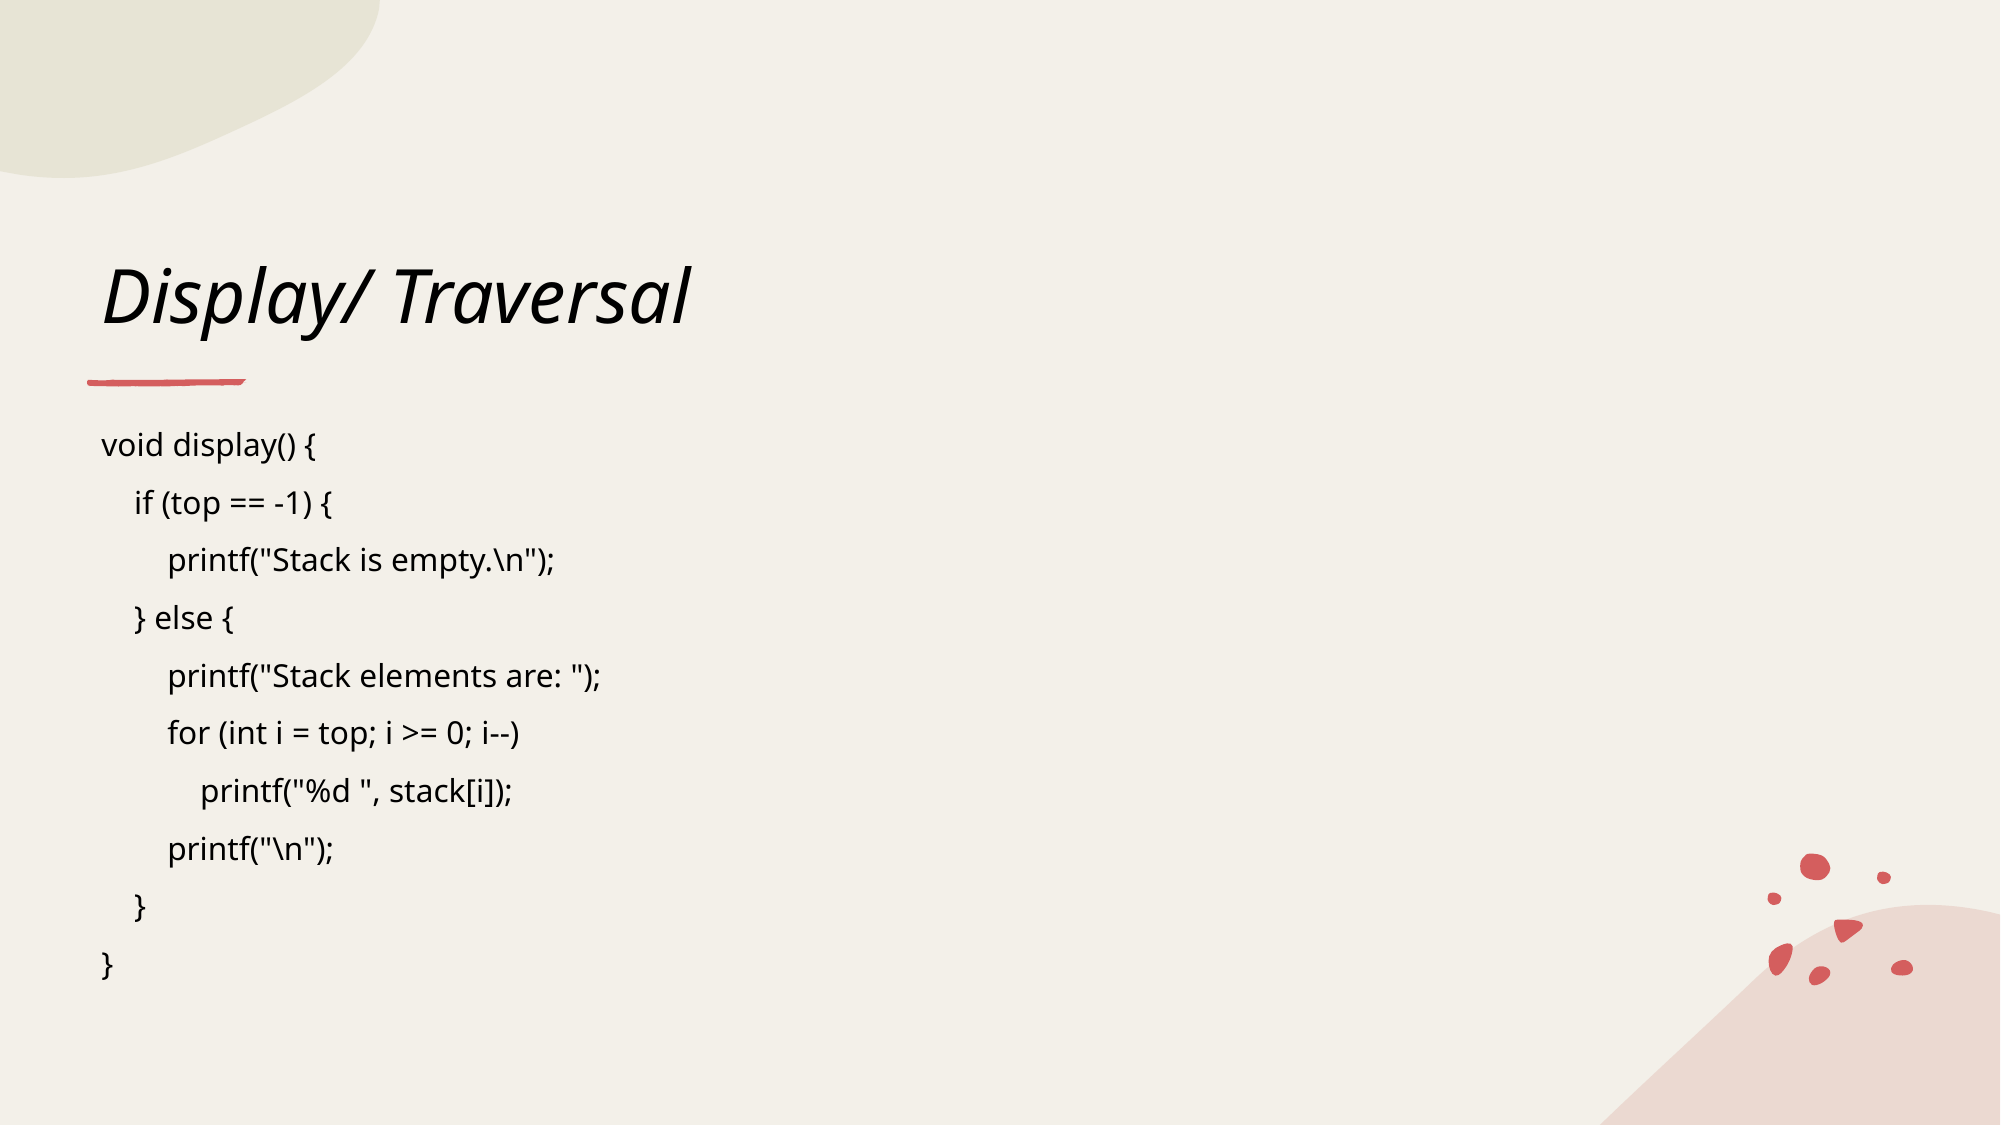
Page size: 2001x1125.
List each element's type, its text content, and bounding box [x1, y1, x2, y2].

list void display() { if (top == -1) { printf("Stack is empty.\n"); } else { printf("Stack elements are: "); for (int i = top; i >= 0; i--) printf("%d ", stack[i]); printf("\n"); } } [86, 413, 1740, 996]
title Display/ Traversal [86, 129, 1740, 347]
